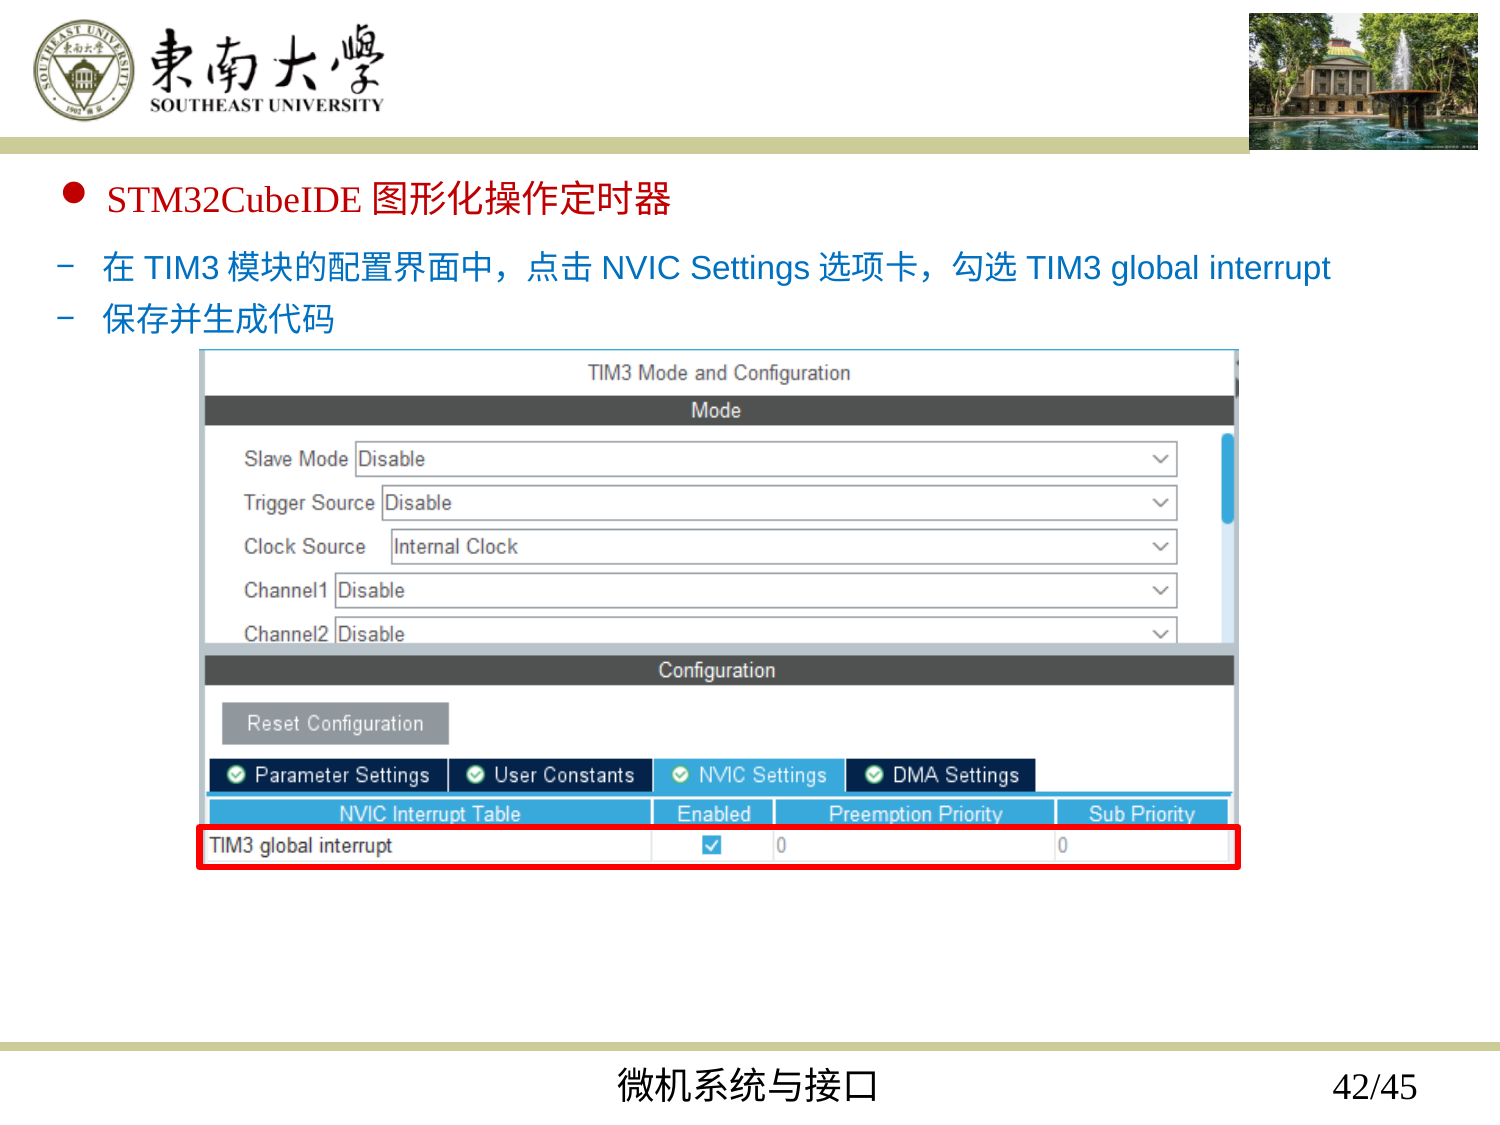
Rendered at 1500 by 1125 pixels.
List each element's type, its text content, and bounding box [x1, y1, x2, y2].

picture [199, 349, 1239, 868]
picture [0, 1042, 1500, 1051]
text_box [222, 23, 1102, 129]
picture [0, 13, 1478, 154]
text_box STM32CubeIDE图形化操作定时器 [45, 160, 1459, 226]
picture [29, 9, 394, 127]
text_box 在TIM3模块的配置界面中，点击NVIC Settings选项卡，勾选TIM3 global interrupt 保存并生成代码 [41, 226, 1489, 346]
